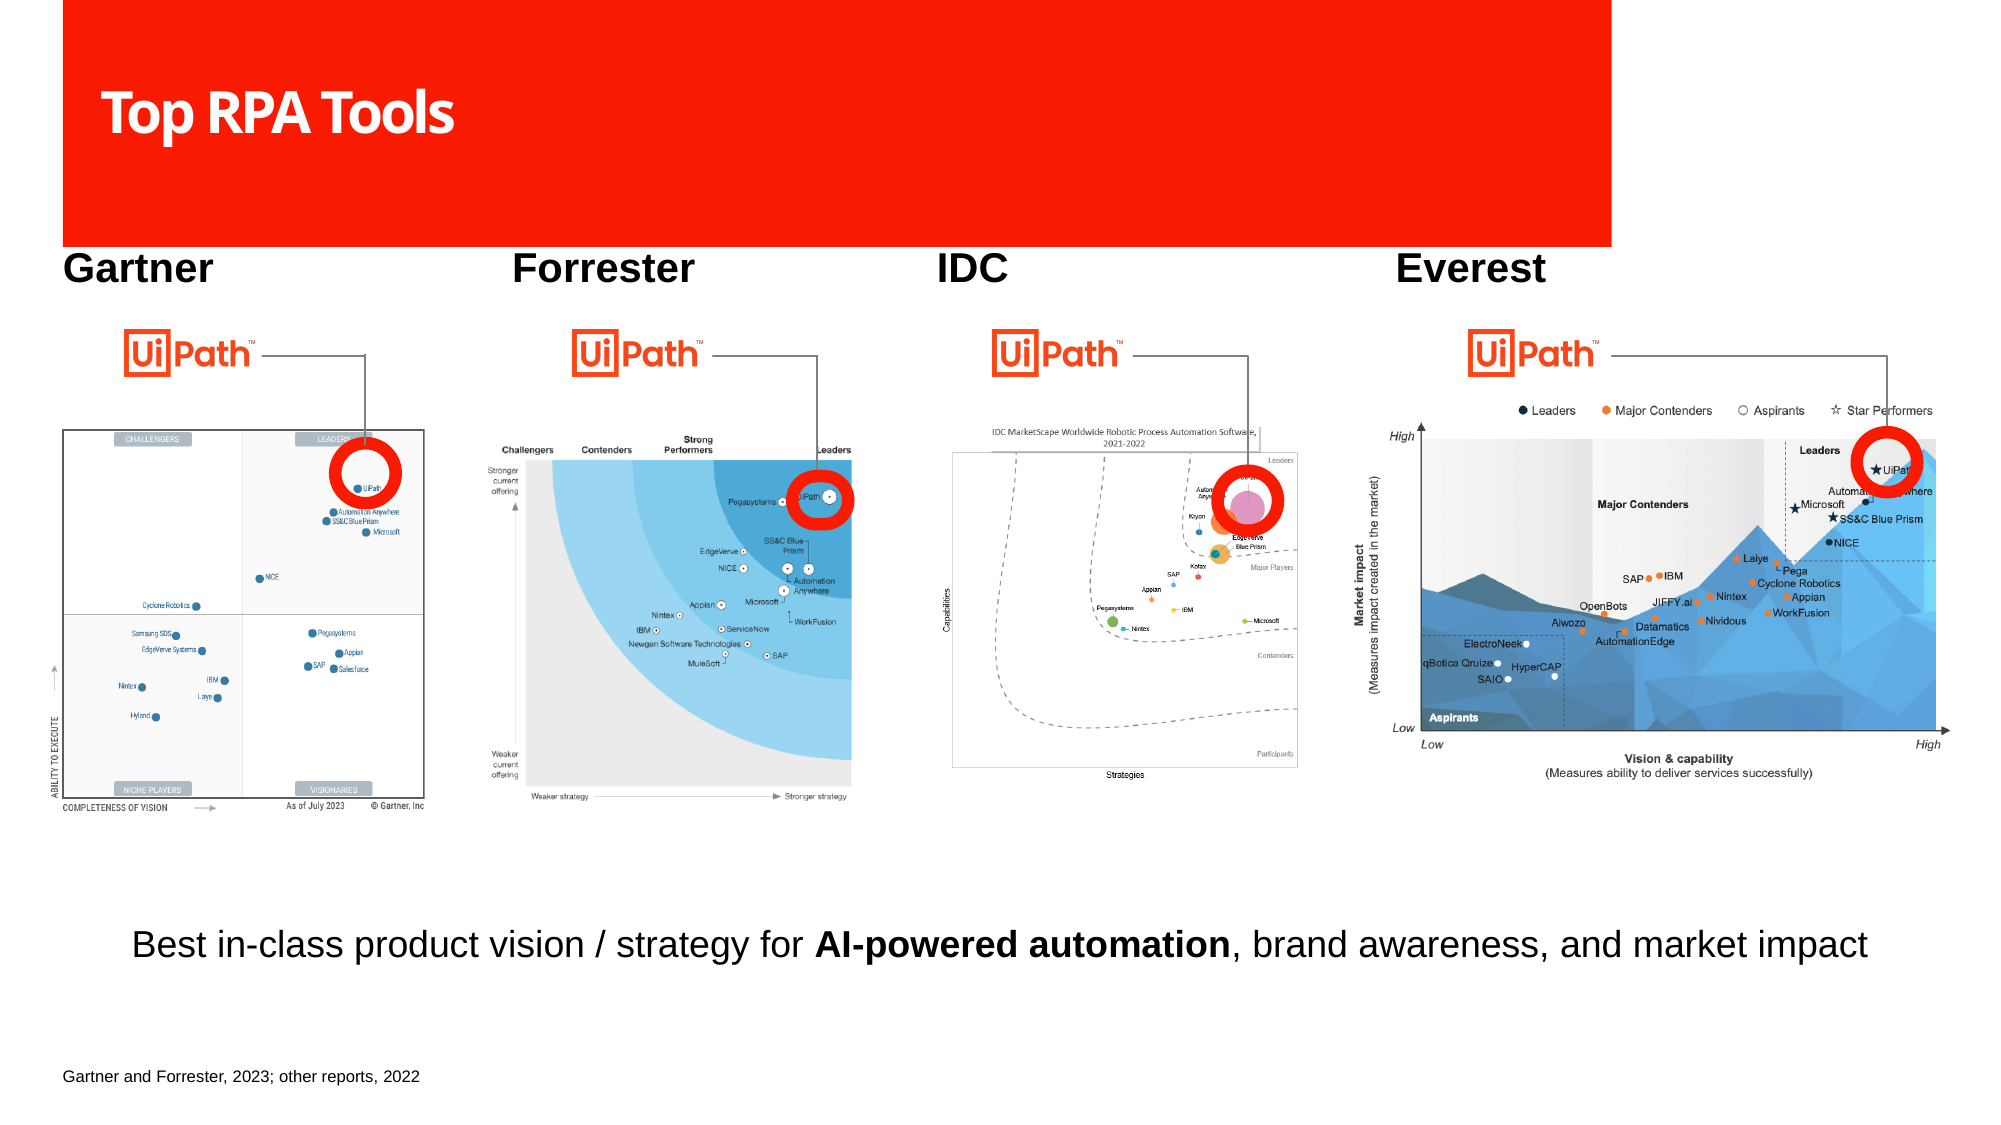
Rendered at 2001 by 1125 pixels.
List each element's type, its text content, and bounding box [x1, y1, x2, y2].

text_box Forrester [512, 247, 788, 291]
picture [1468, 329, 1599, 377]
text_box Everest [1395, 240, 1672, 291]
picture [572, 329, 703, 377]
text_box Gartner and Forrester, 2023; other reports, 2022 [62, 1066, 341, 1115]
picture [992, 329, 1123, 377]
picture [123, 329, 255, 377]
picture [482, 427, 858, 810]
text_box IDC [936, 247, 1213, 291]
text_box Gartner [63, 247, 339, 291]
picture [49, 428, 425, 812]
picture [936, 421, 1310, 786]
text_box Best in-class product vision / strategy for AI-powered automation, brand awareness, and market impact [0, 843, 2000, 1042]
title Top RPA Tools [62, 0, 1612, 247]
picture [1321, 390, 1970, 787]
